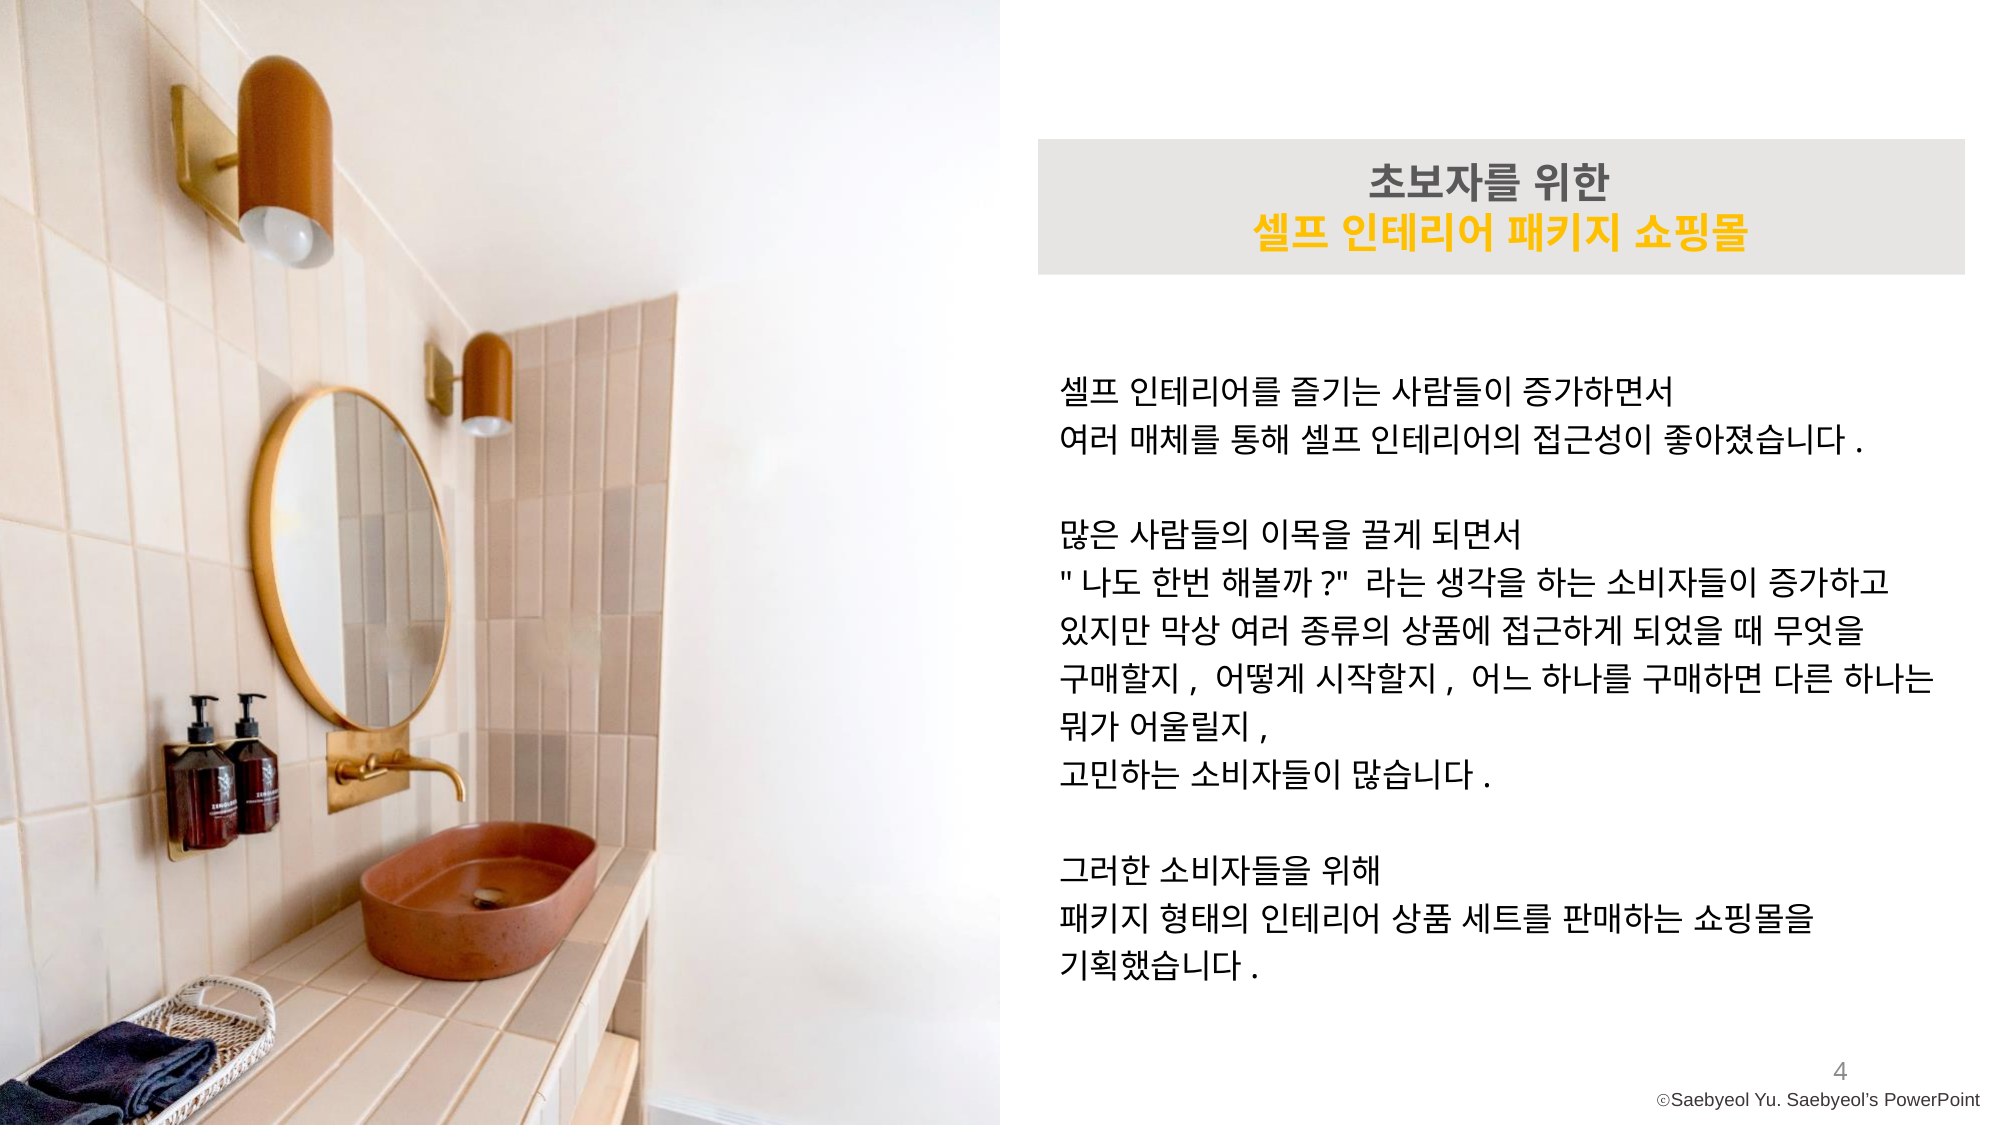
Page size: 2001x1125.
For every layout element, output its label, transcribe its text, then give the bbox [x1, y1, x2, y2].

text_box 초보자를 위한 셀프 인테리어 패키지 쇼핑몰 [1037, 138, 1966, 276]
picture [0, 0, 1001, 1125]
text_box 셀프 인테리어를 즐기는 사람들이 증가하면서 여러 매체를 통해 셀프 인테리어의 접근성이 좋아졌습니다. 많은 사람들의 이목을 끌게 되면서 "나도 한번 해볼까?" 라는 생각을 하는 소비자들이 증가하고 있지만 막상 여러 종류의 상품에 접근하게 되었을 때 무엇을 구매할지, 어떻게 시작할지, 어느 하나를 구매하면 다른 하나는 뭐가 어울릴지, 고민하는 소비자들이 많습니다. 그러한 소비자들을 위해 패키지 형태의 인테리어 상품 세트를 판매하는 쇼핑몰을 기획했습니다. [1044, 355, 1958, 1047]
slide_number 4 [1412, 1042, 1863, 1103]
